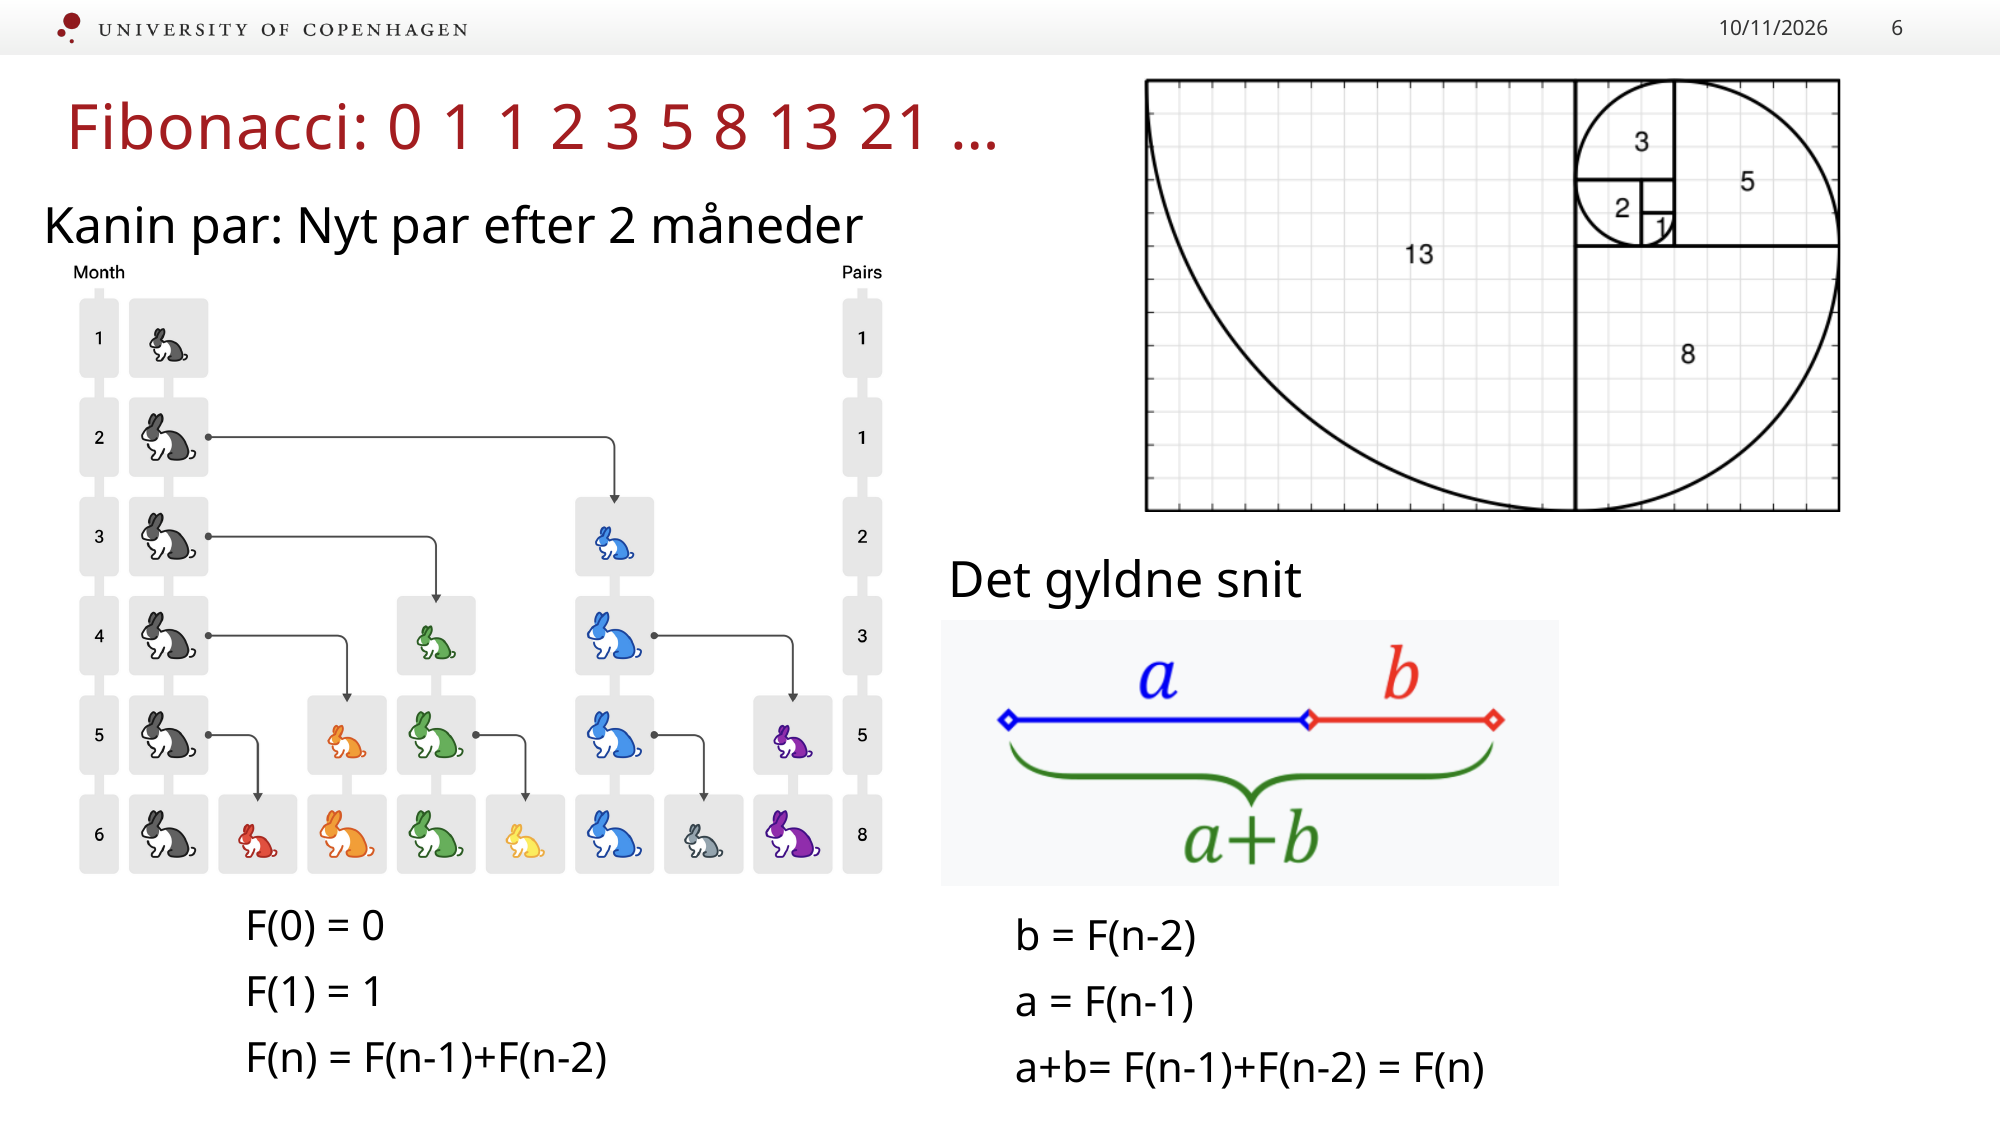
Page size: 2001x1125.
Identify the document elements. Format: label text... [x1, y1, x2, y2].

text_box F(0) = 0 F(1) = 1 F(n) = F(n-1)+F(n-2) [230, 897, 811, 1125]
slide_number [1694, 14, 1829, 43]
picture [52, 230, 905, 893]
text_box b = F(n-2) a = F(n-1) a+b= F(n-1)+F(n-2) = F(n) [999, 907, 1581, 1125]
text_box Kanin par: Nyt par efter 2 måneder [29, 186, 880, 262]
picture [1144, 78, 1841, 512]
slide_number 6 [1840, 14, 1904, 43]
picture [92, 15, 475, 42]
text_box Det gyldne snit [934, 540, 1318, 616]
picture [941, 620, 1559, 886]
text_box Fibonacci: 0 1 1 2 3 5 8 13 21 … [66, 87, 1144, 256]
